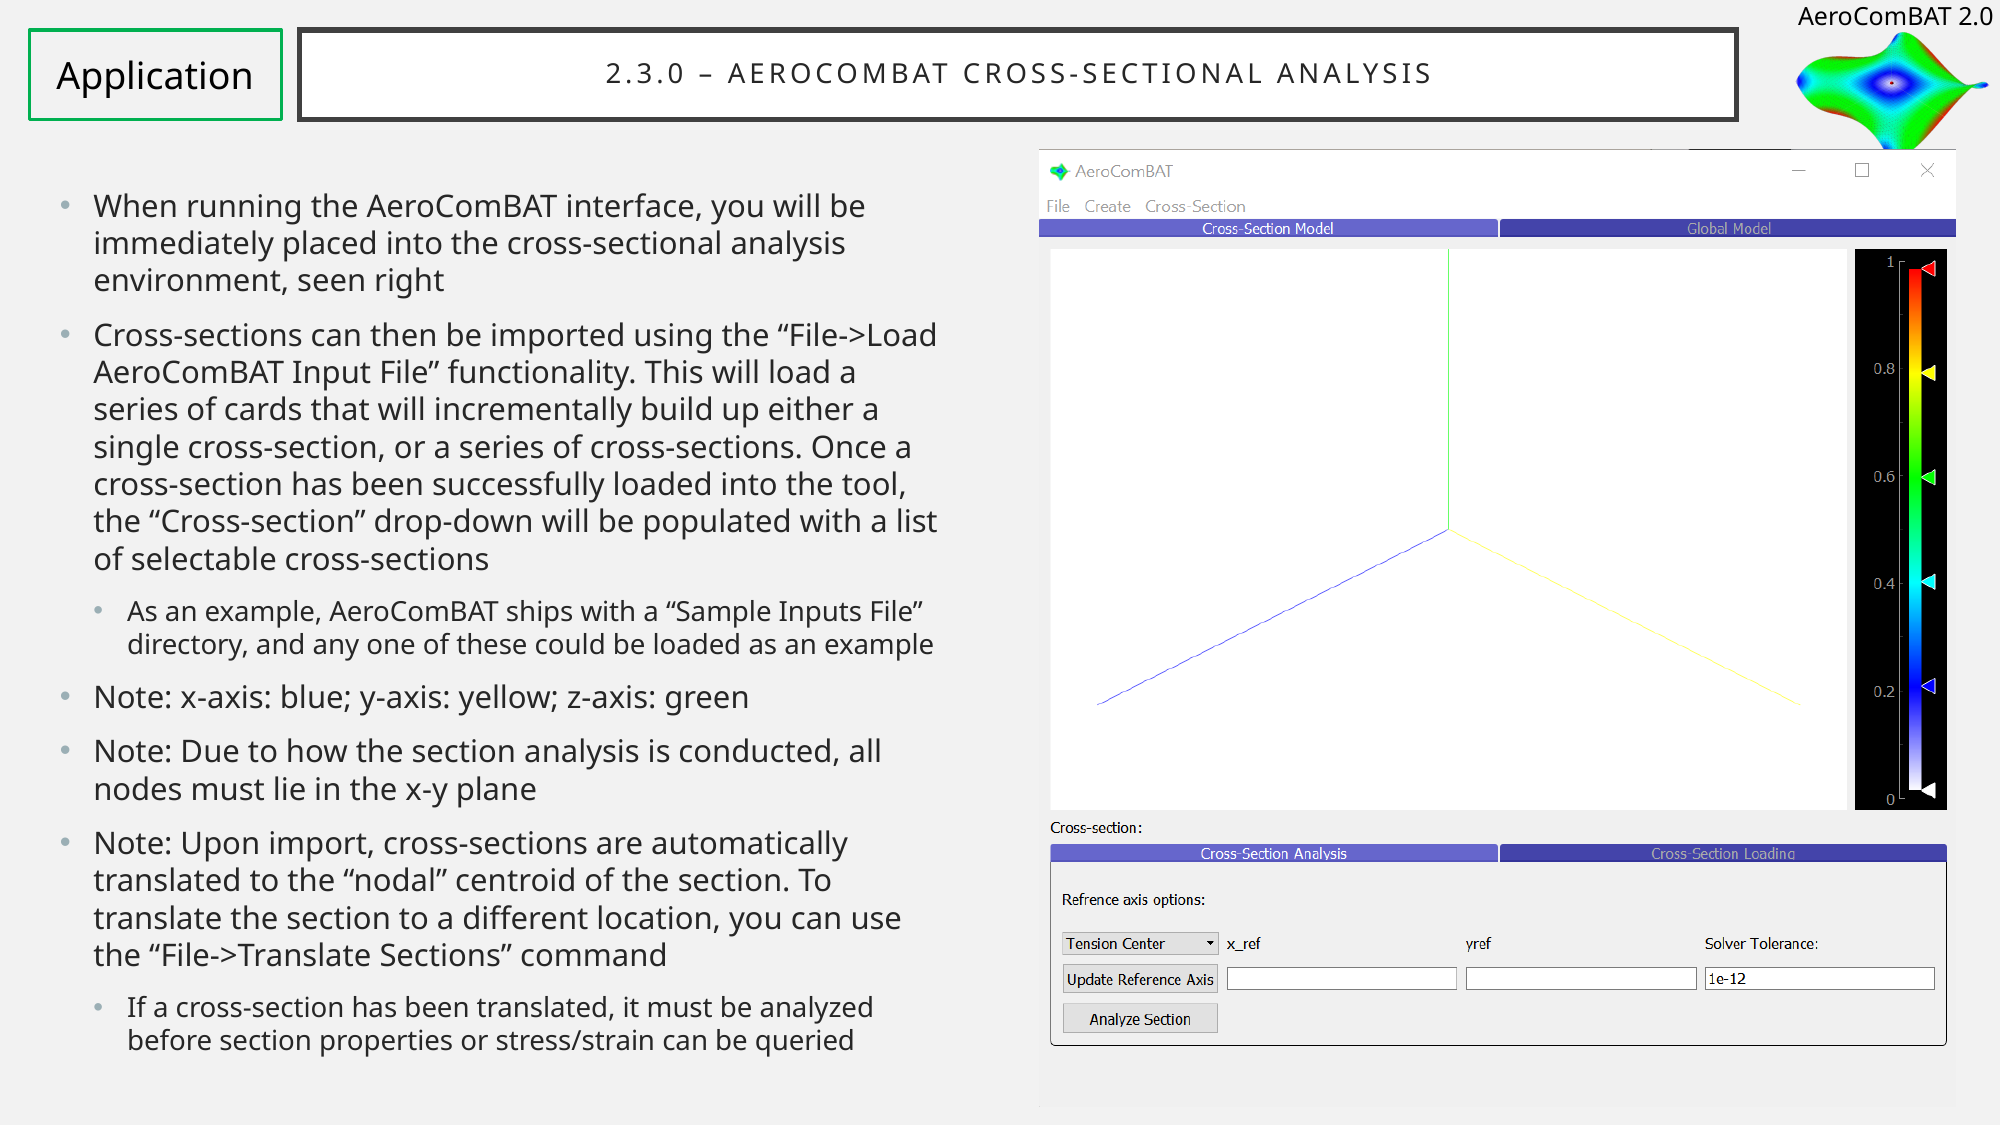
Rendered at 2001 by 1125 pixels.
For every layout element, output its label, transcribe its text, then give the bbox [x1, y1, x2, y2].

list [1039, 149, 1956, 1107]
text_box Application [28, 29, 282, 121]
title 2.3.0 – AeroComBAT cross-sectional Analysis [297, 27, 1739, 122]
list When running the AeroComBAT interface, you will be immediately placed into the cross-sectional analysis environment, seen right Cross-sections can then be imported using the “File->Load AeroComBAT Input File” functionality. This will load a series of cards that will incrementally build up either a single cross-section, or a series of cross-sections. Once a cross-section has been successfully loaded into the tool, the “Cross-section” drop-down will be populated with a list of selectable cross-sections As an example, AeroComBAT ships with a “Sample Inputs File” directory, and any one of these could be loaded as an example Note: x-axis: blue; y-axis: yellow; z-axis: green Note: Due to how the section analysis is conducted, all nodes must lie in the x-y plane Note: Upon import, cross-sections are automatically translated to the “nodal” centroid of the section. To translate the section to a different location, you can use the “File->Translate Sections” command If a cross-section has been translated, it must be analyzed before section properties or stress/strain can be queried [44, 178, 961, 1069]
picture [1794, 31, 1990, 159]
